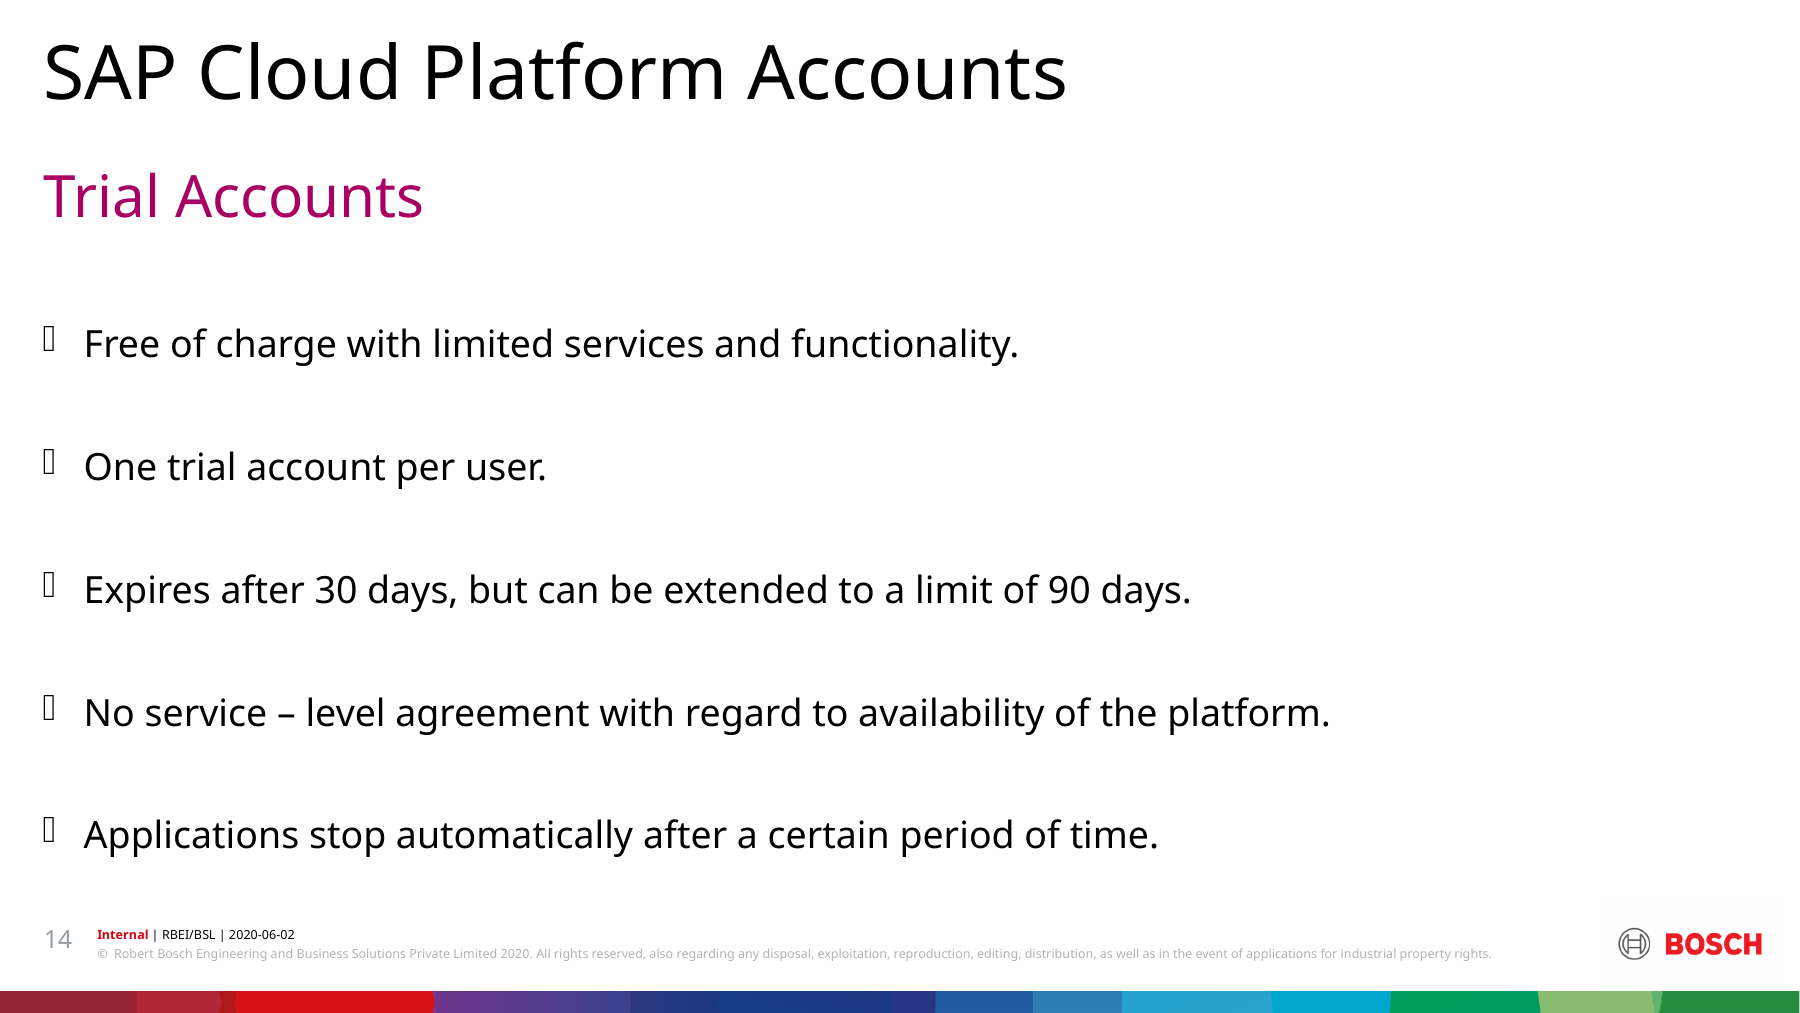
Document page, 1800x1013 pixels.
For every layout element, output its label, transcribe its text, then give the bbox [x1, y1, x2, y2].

picture [1390, 896, 1800, 1013]
list Free of charge with limited services and functionality. One trial account per user. Expires after 30 days, but can be extended to a limit of 90 days. No service – level agreement with regard to availability of the platform. Applications stop automatically after a certain period of time. [42, 212, 1757, 897]
text_box SAP Cloud Platform Accounts [43, 35, 1759, 100]
slide_number 14 [43, 923, 92, 991]
title Trial Accounts [43, 167, 1759, 231]
list [42, 42, 1757, 107]
picture [0, 905, 1272, 1013]
